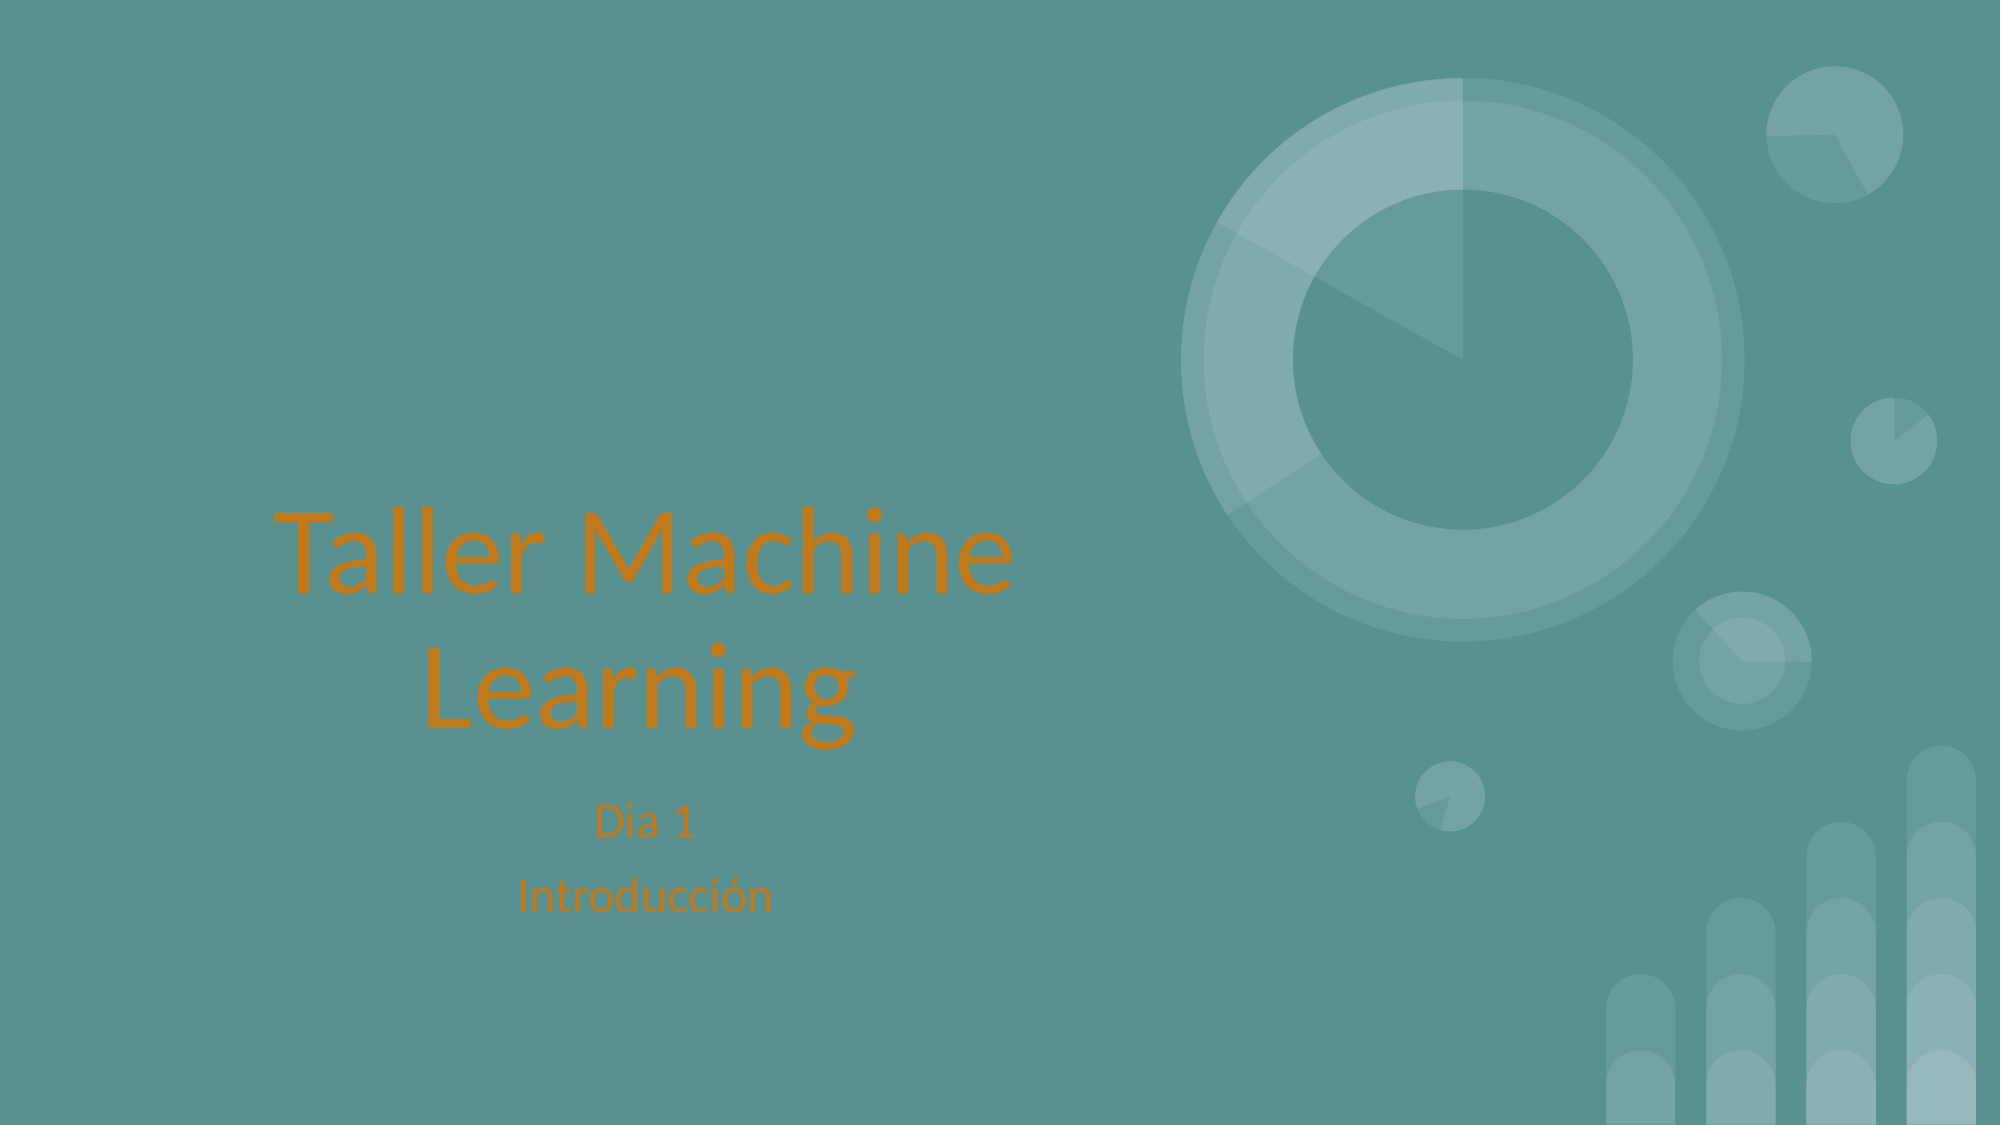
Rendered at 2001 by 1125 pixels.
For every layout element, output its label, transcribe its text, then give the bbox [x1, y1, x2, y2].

title Taller Machine Learning [180, 352, 1111, 763]
subtitle Dia 1 Introducción [180, 786, 1111, 939]
